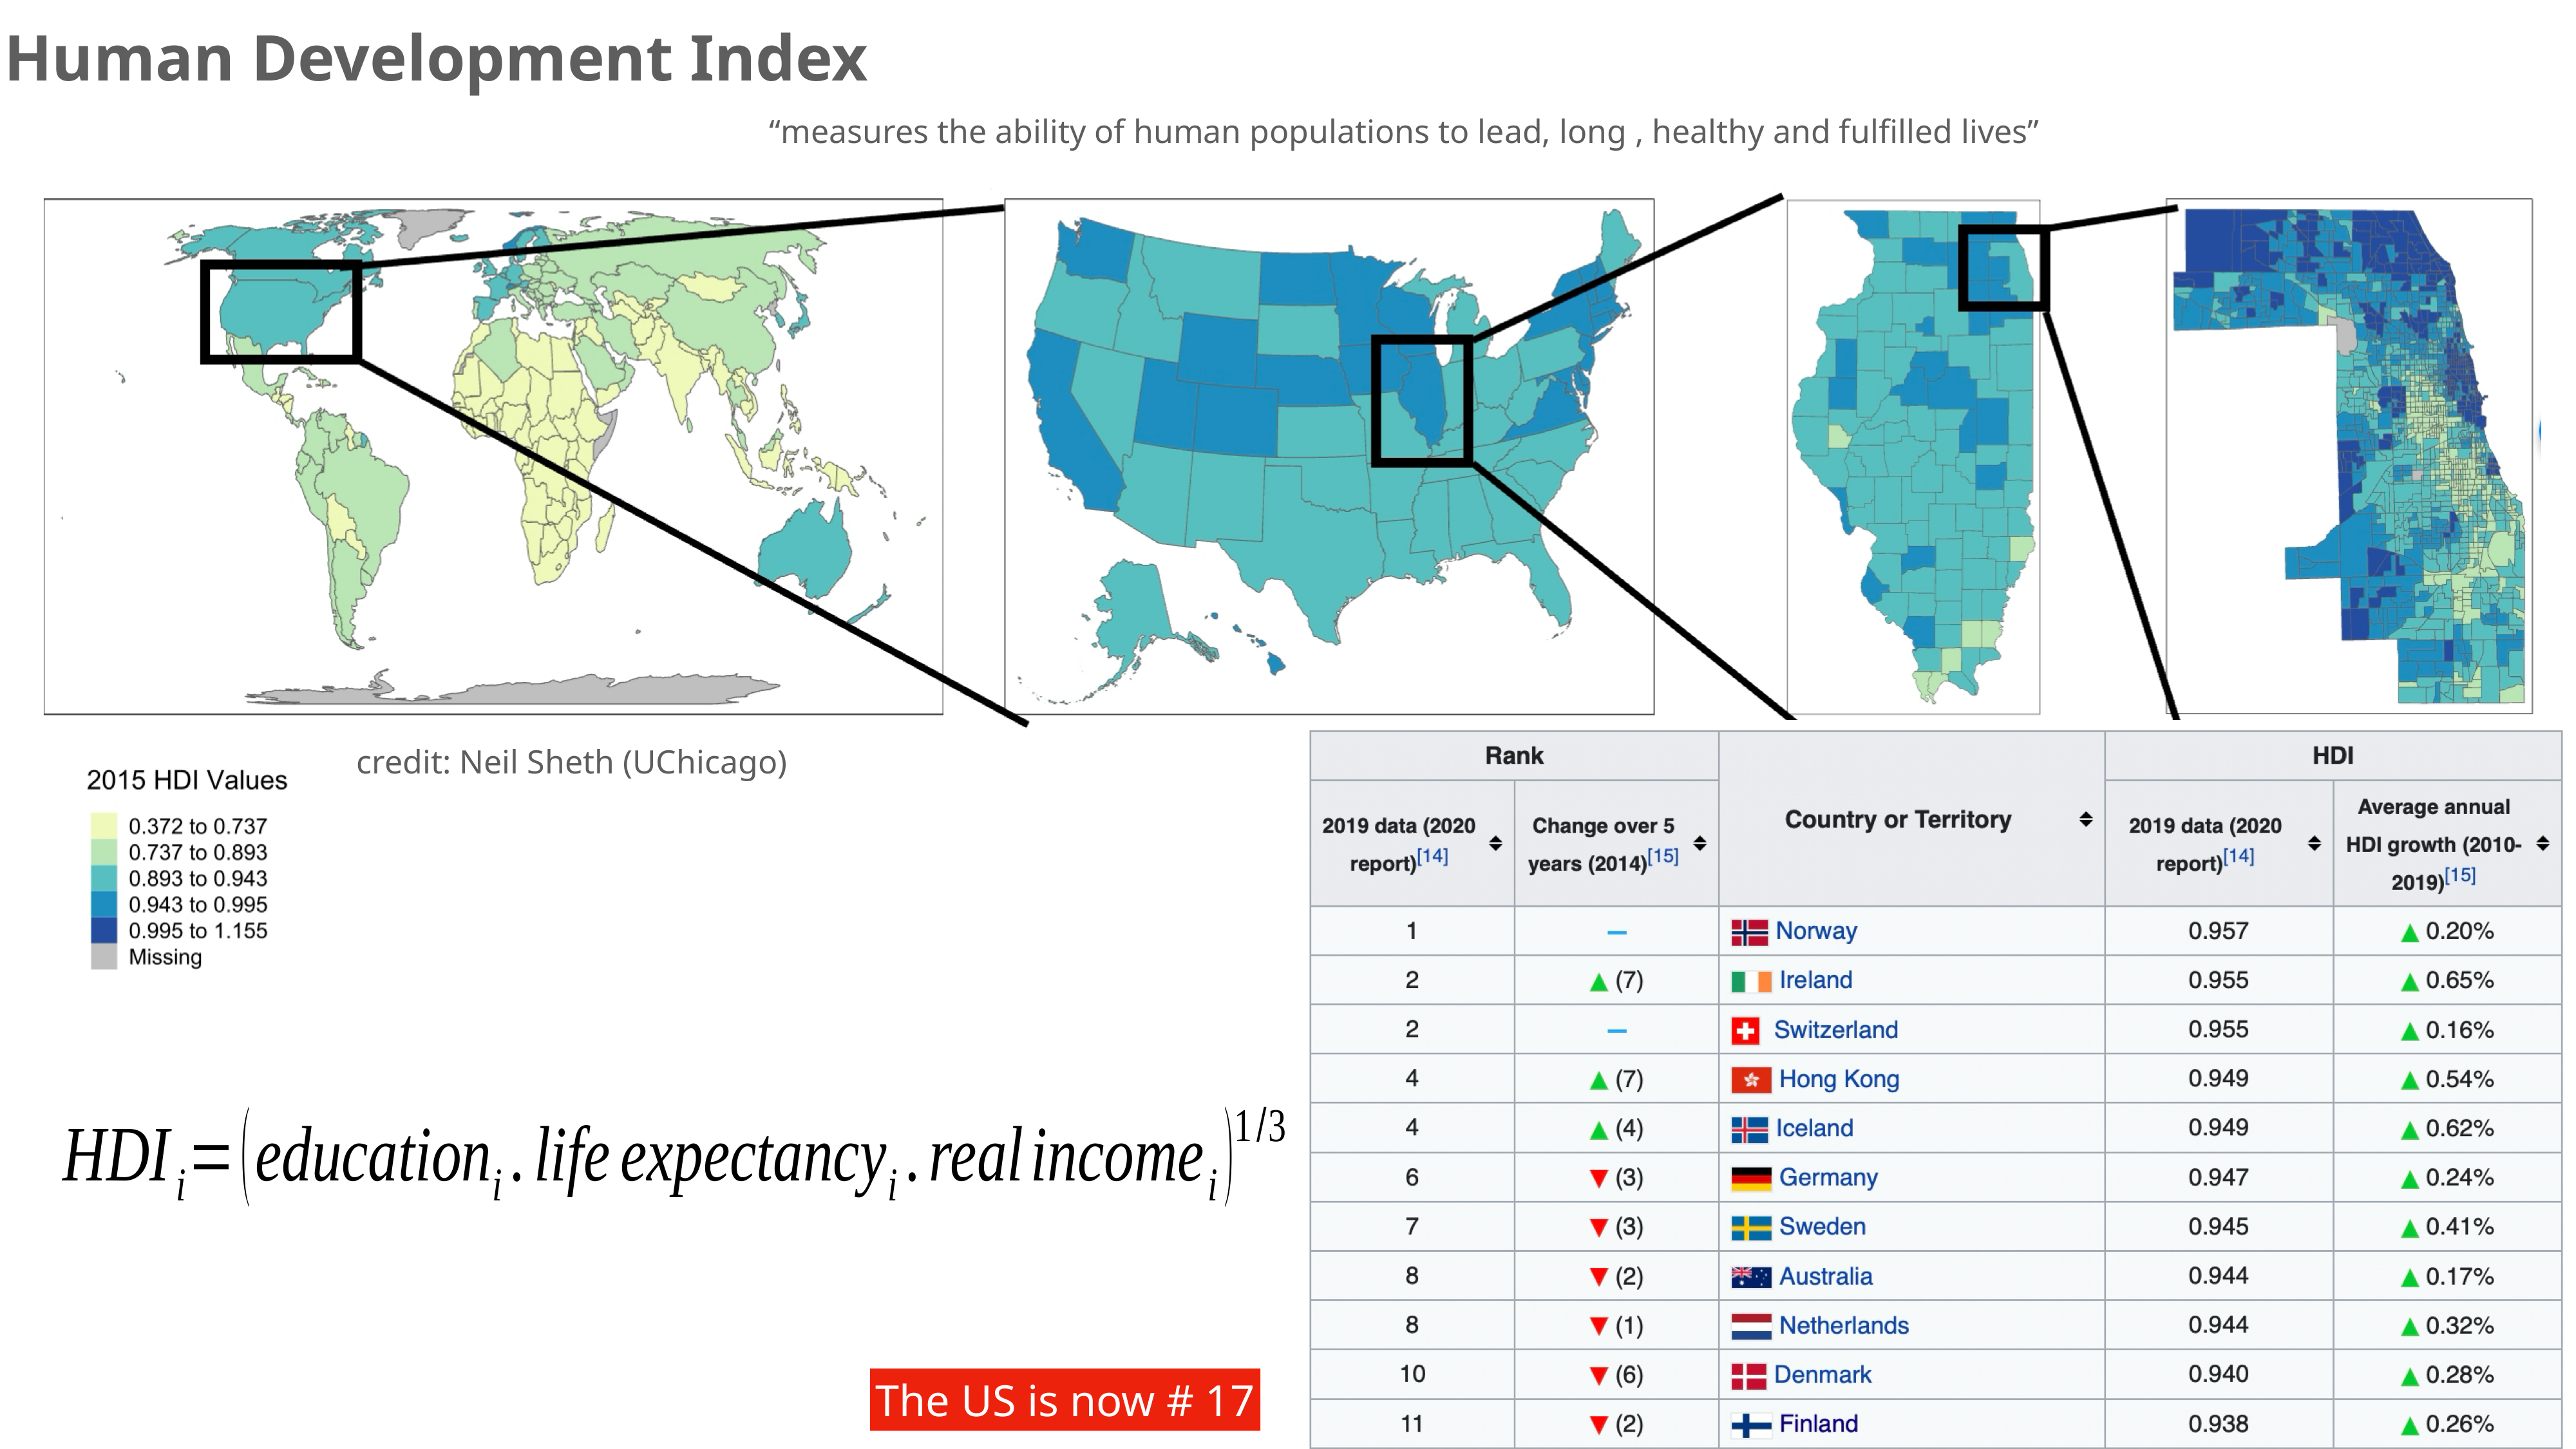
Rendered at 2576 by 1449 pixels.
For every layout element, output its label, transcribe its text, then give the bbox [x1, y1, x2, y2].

text_box “measures the ability of human populations to lead, long , healthy and fulfilled lives” [764, 105, 2046, 155]
text_box Human Development Index [0, 12, 891, 99]
text_box The US is now # 17 [870, 1368, 1261, 1431]
text_box [59, 1097, 1285, 1215]
picture [35, 162, 2576, 1449]
